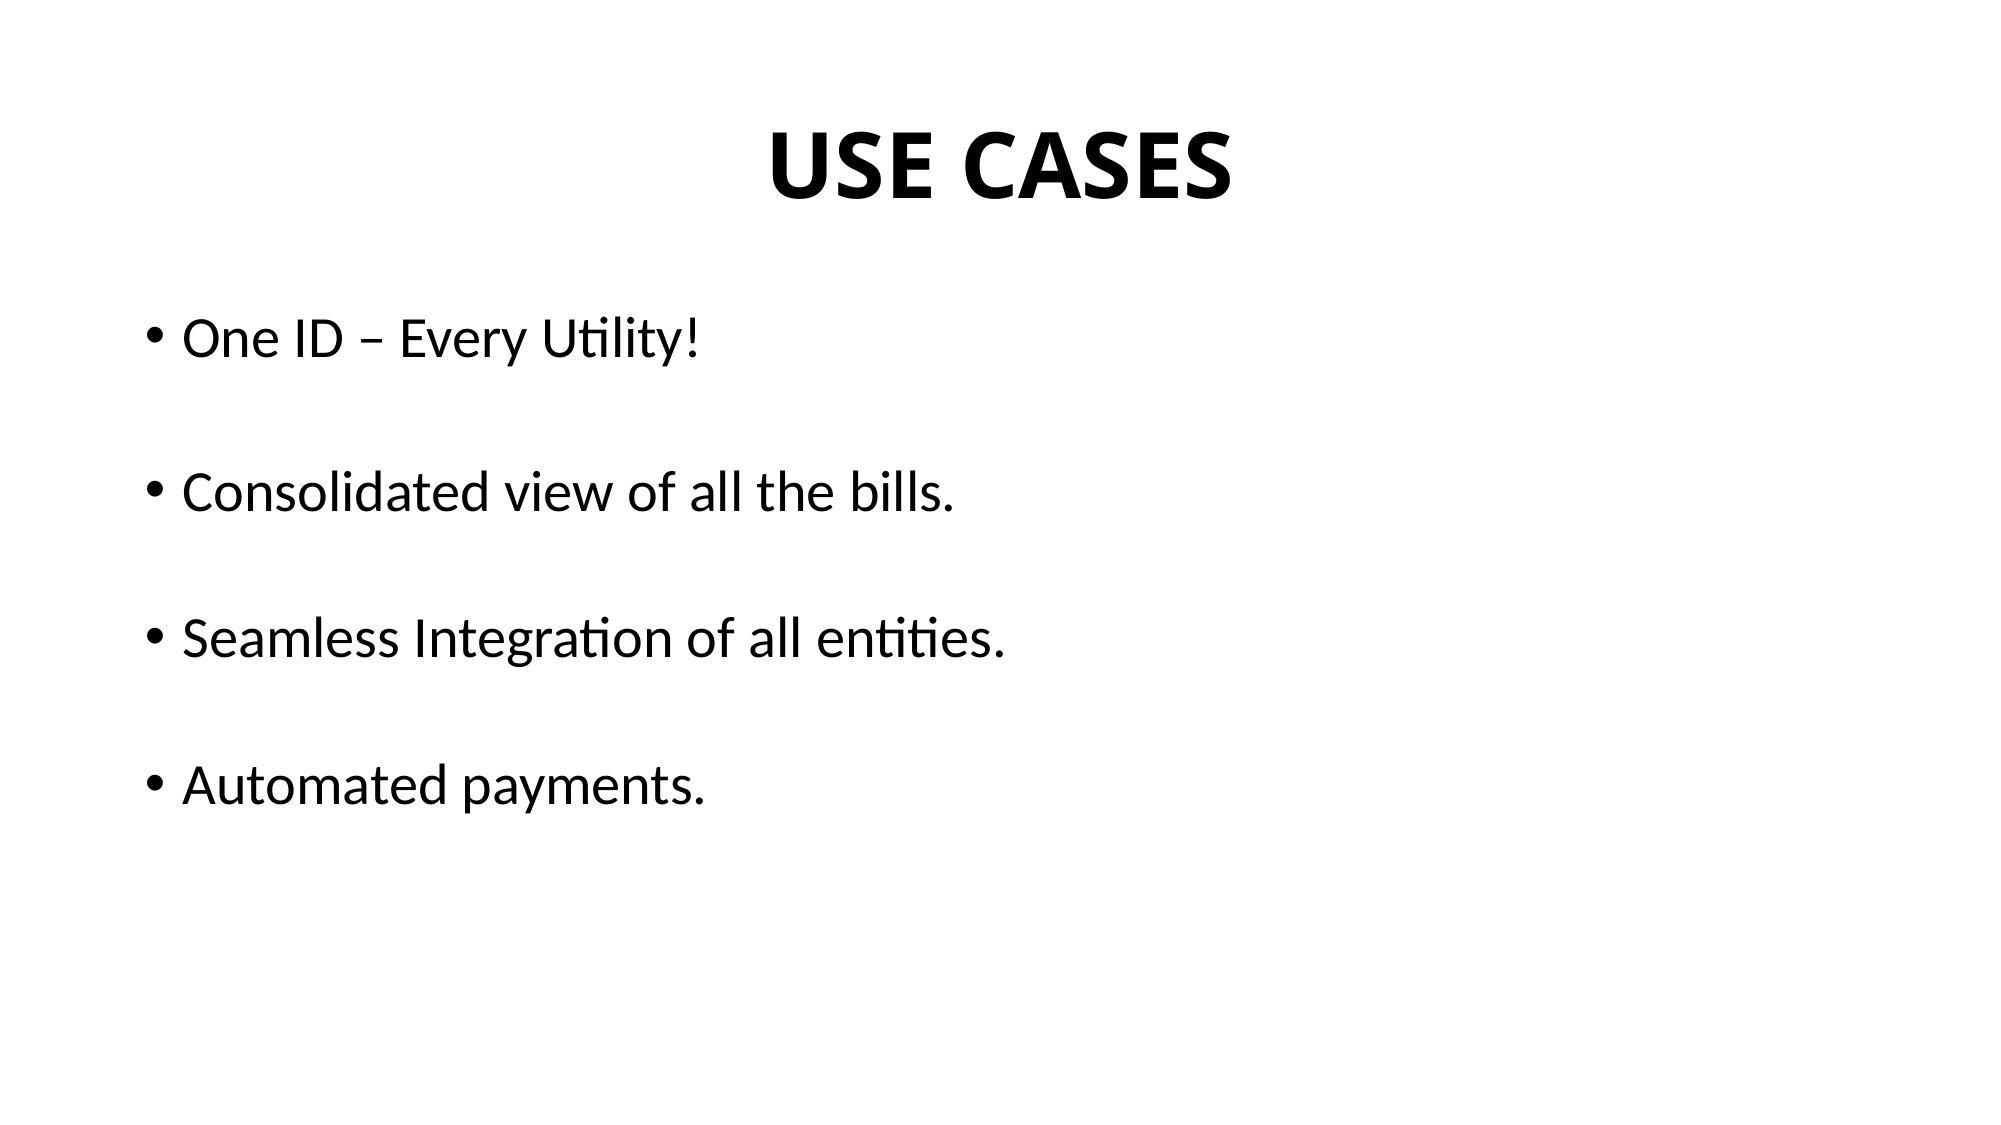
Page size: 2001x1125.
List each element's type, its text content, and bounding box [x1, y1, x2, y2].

title USE CASES [136, 59, 1863, 278]
list One ID – Every Utility! Consolidated view of all the bills. Seamless Integration of all entities. Automated payments. [136, 298, 1863, 1014]
